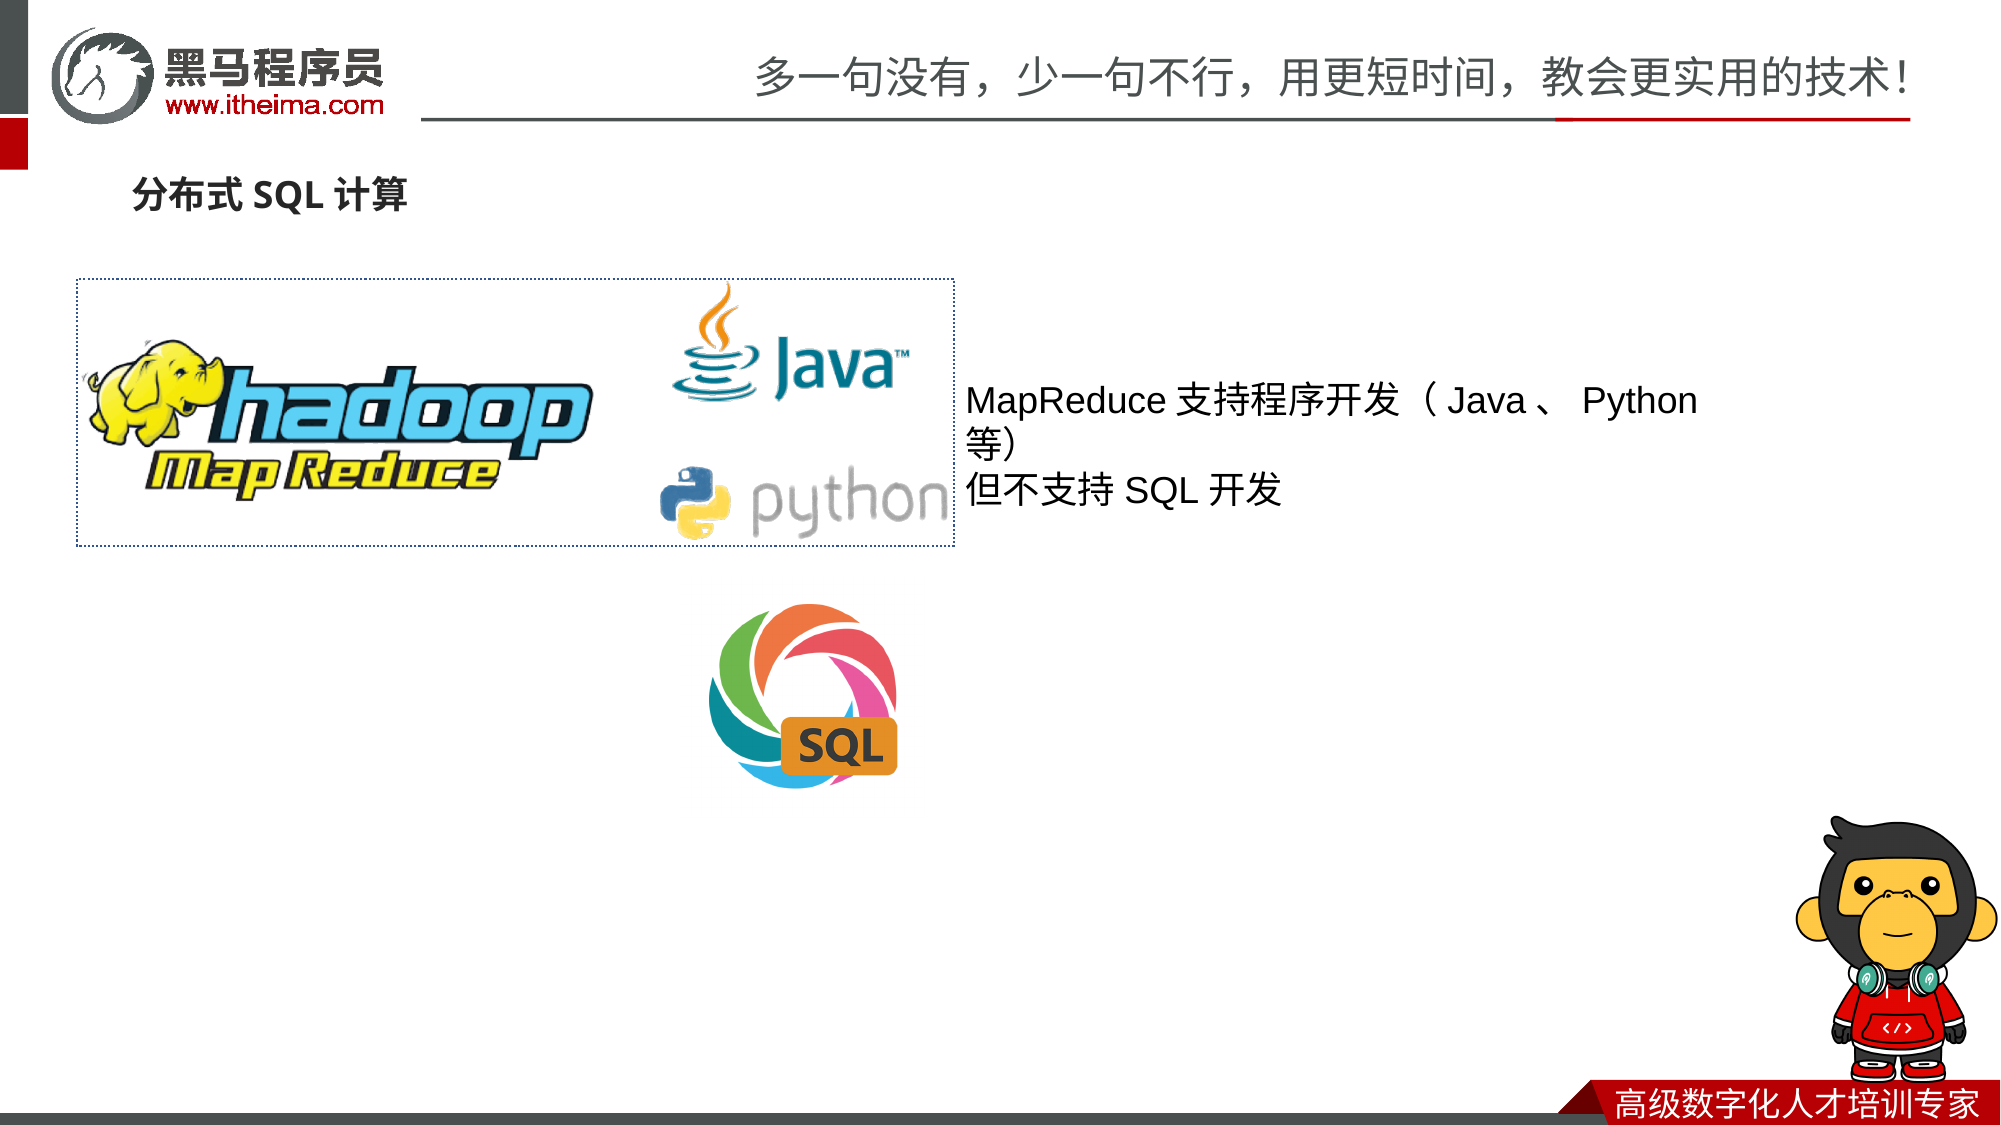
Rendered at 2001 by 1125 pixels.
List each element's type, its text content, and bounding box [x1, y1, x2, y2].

picture [657, 463, 951, 543]
picture [66, 255, 967, 518]
picture [680, 574, 925, 818]
picture [1760, 805, 2000, 1093]
list 分布式SQL计算 [116, 154, 1872, 239]
text_box [76, 278, 598, 326]
picture [50, 26, 384, 125]
text_box MapReduce支持程序开发（Java、Python等） 但不支持SQL开发 [950, 368, 1788, 519]
text_box [76, 447, 955, 547]
